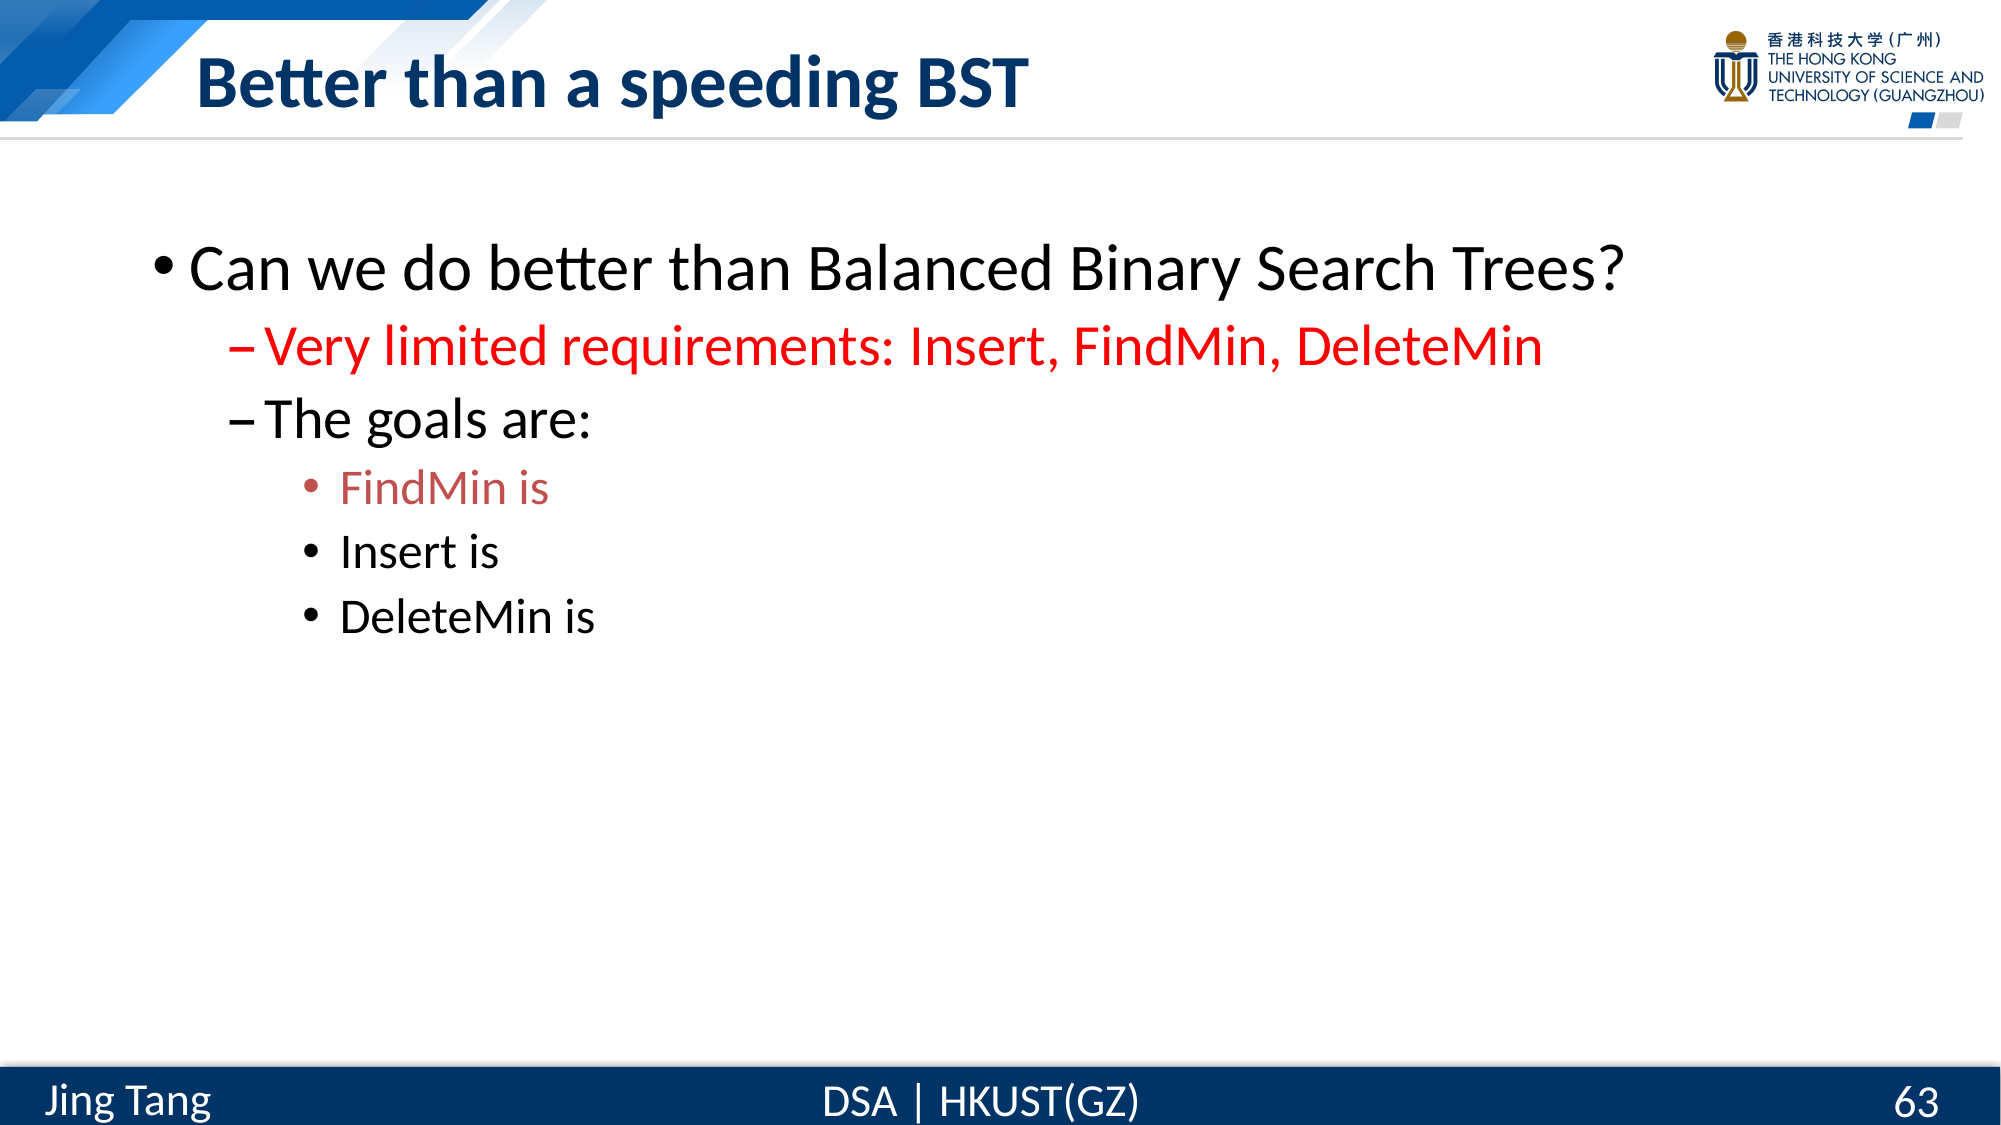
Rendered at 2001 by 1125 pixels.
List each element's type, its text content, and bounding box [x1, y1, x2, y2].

slide_number 63 [1878, 1068, 2000, 1125]
title Better than a speeding BST [181, 25, 1714, 130]
picture [1714, 31, 1984, 102]
